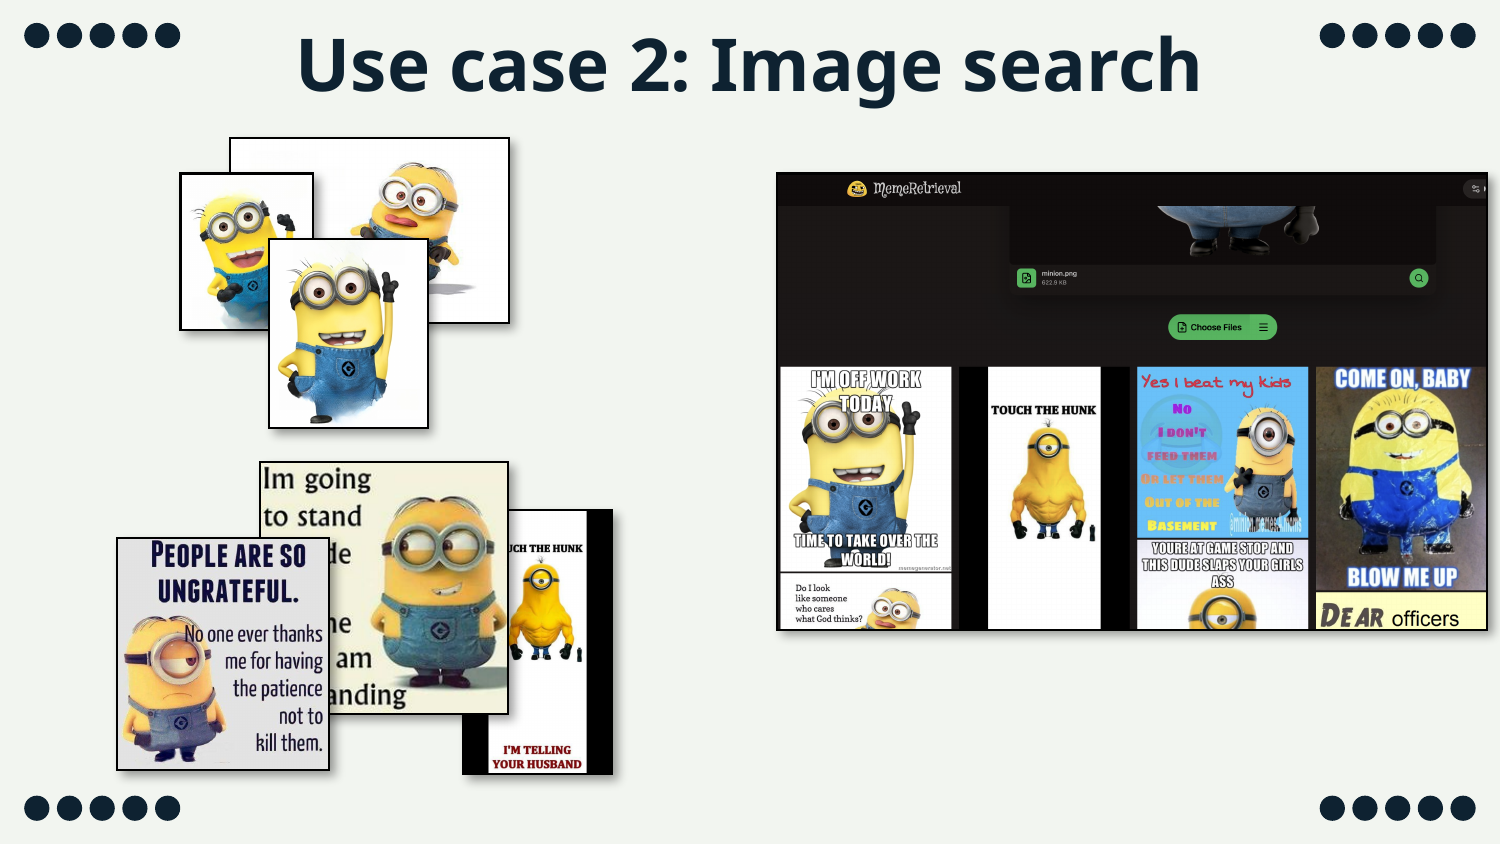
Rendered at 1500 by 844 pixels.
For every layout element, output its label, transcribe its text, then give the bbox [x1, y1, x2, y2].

picture [181, 138, 508, 428]
picture [117, 462, 612, 774]
title Use case 2: Image search [118, 3, 1382, 98]
picture [777, 174, 1487, 630]
